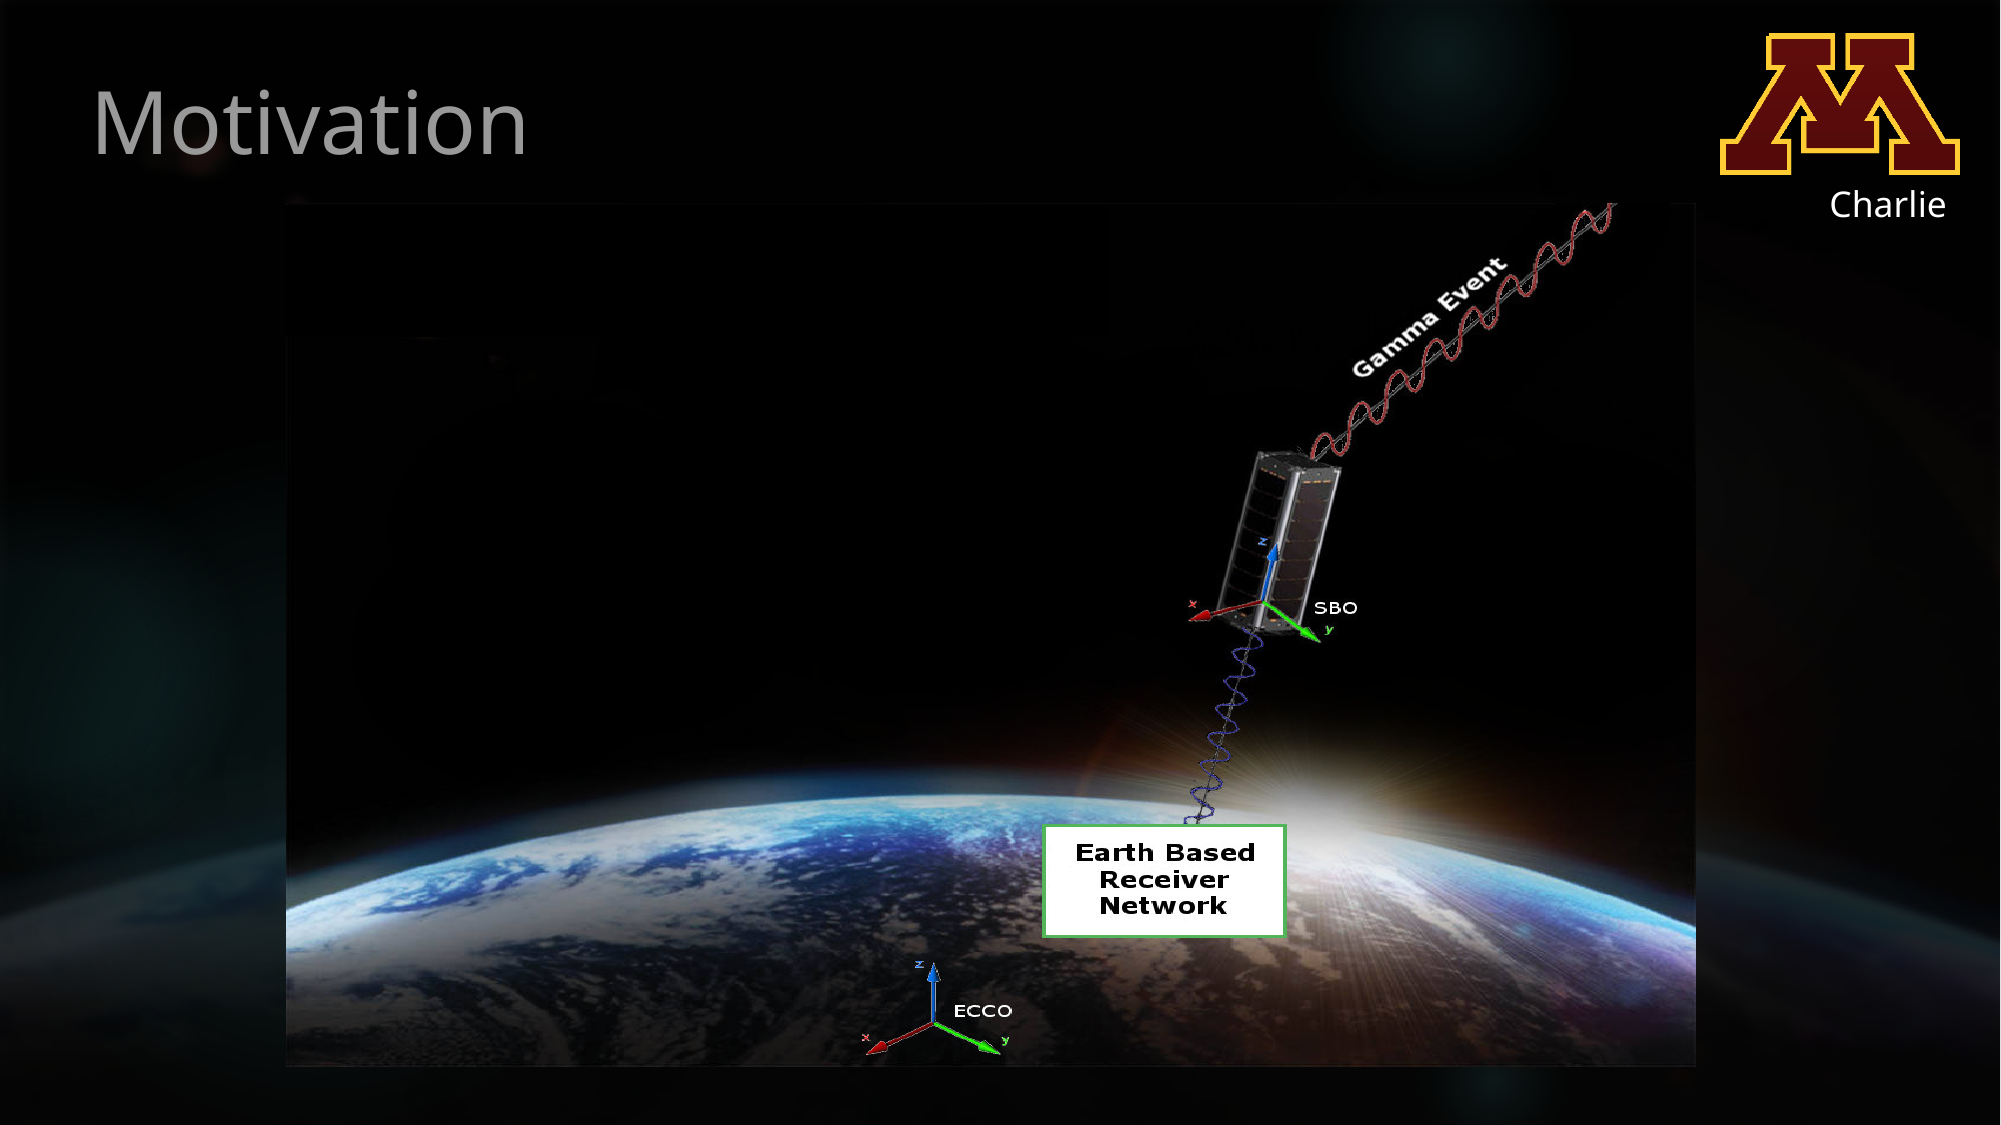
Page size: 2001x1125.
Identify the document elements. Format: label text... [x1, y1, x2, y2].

picture [0, 0, 2001, 1125]
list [286, 203, 1696, 1067]
list Charlie [1713, 174, 1963, 233]
title Motivation [75, 59, 1618, 175]
